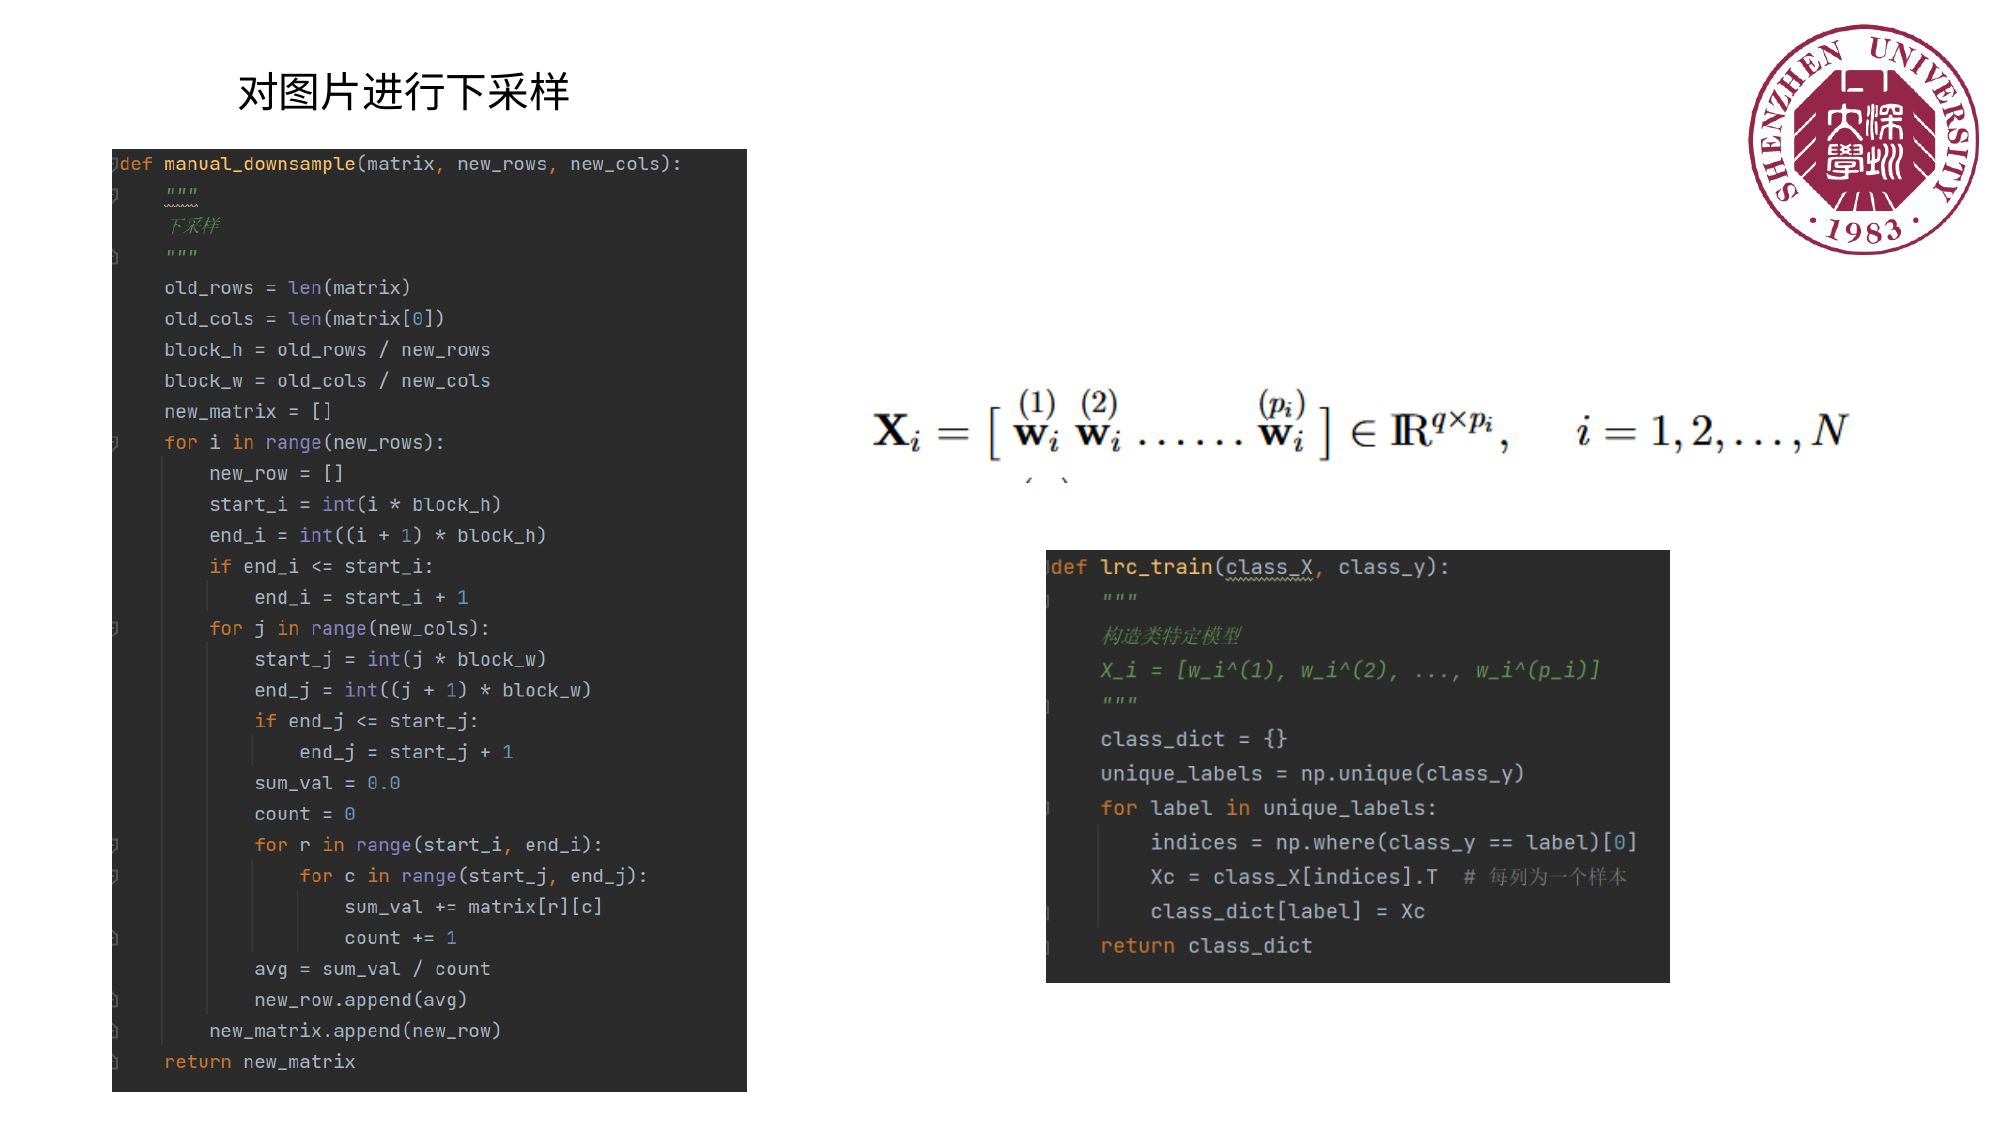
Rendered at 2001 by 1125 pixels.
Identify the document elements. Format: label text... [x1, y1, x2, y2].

text_box 对图片进行下采样 [222, 58, 587, 124]
picture [802, 345, 1914, 483]
picture [1748, 24, 1979, 255]
picture [112, 149, 747, 1092]
picture [1046, 550, 1670, 983]
